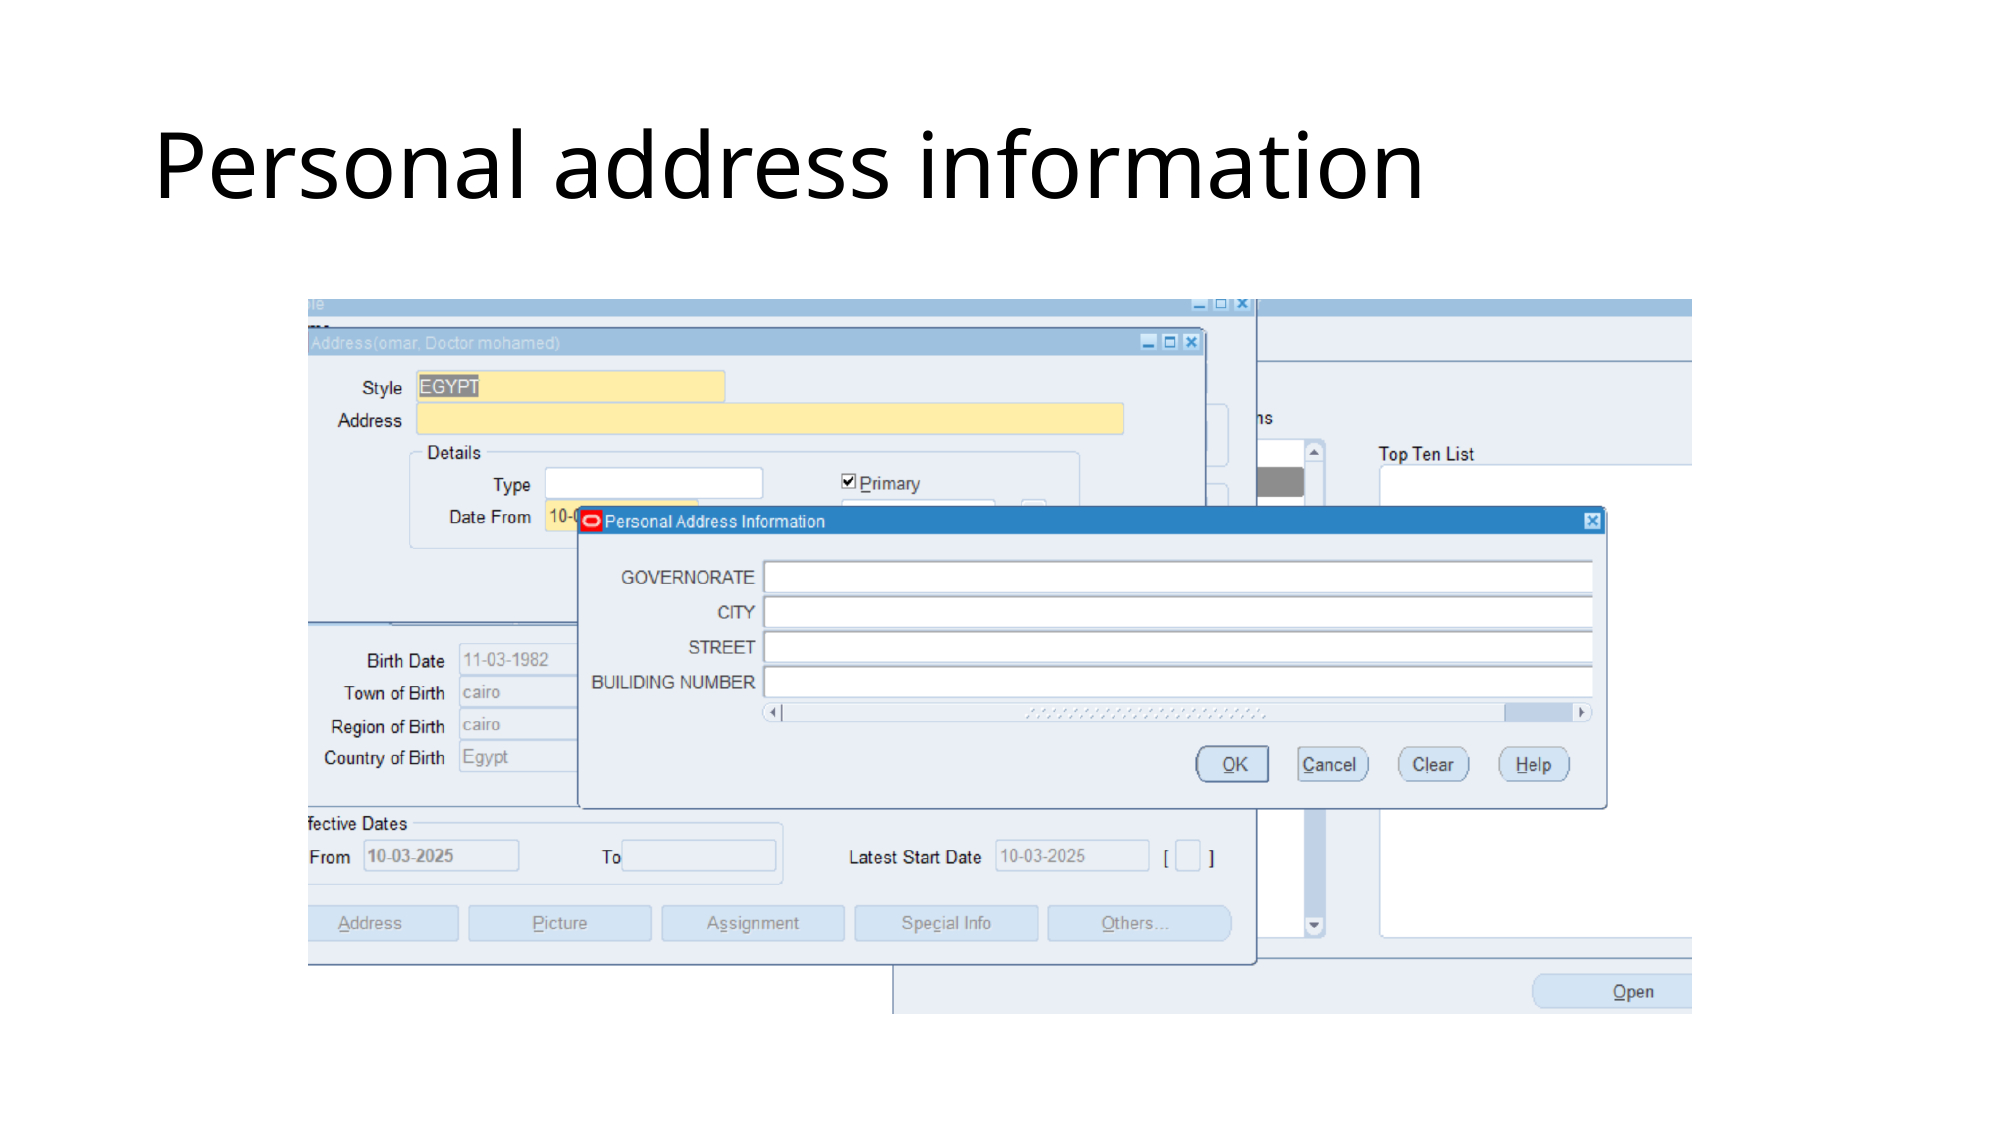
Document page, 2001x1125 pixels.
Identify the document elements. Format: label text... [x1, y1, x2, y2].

title Personal address information [137, 59, 1863, 278]
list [307, 298, 1693, 1014]
